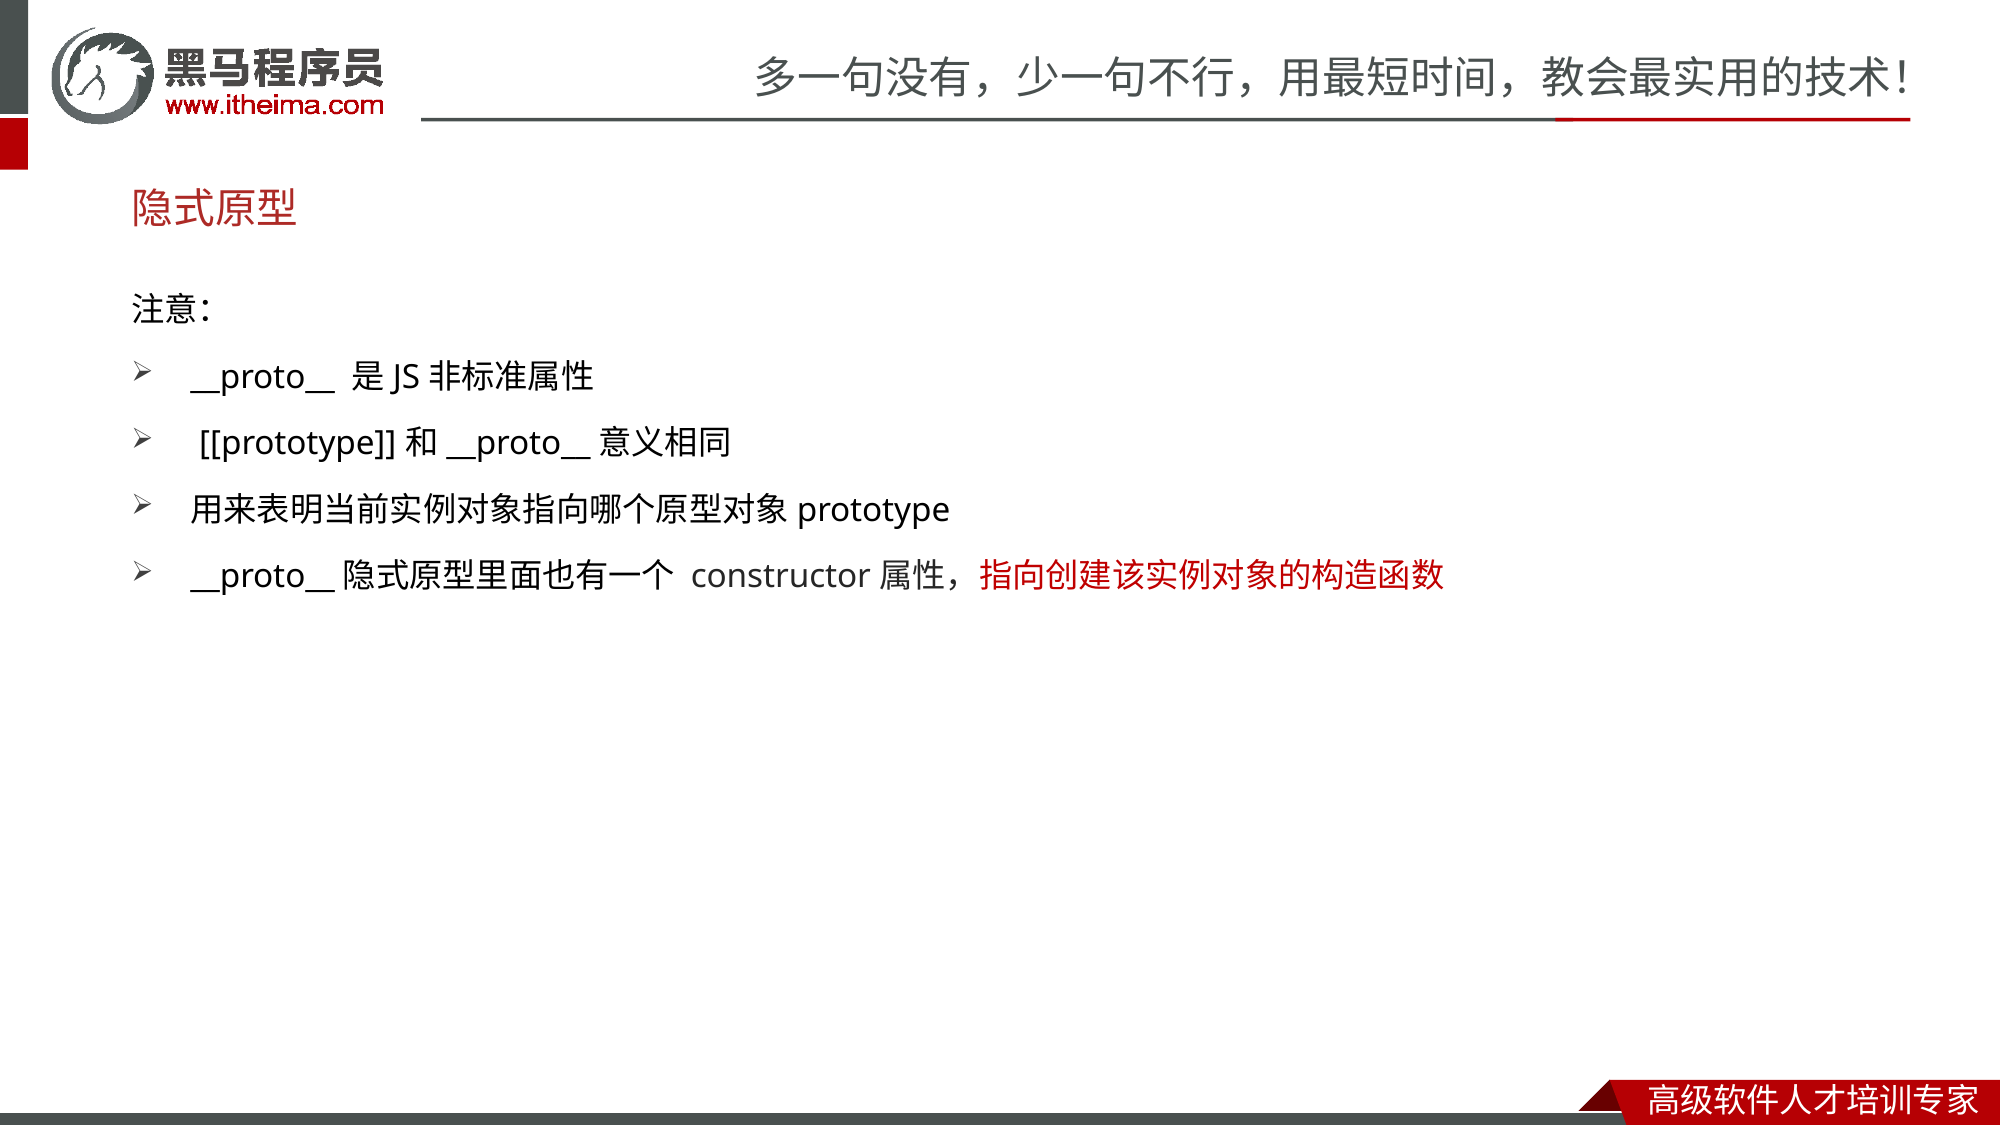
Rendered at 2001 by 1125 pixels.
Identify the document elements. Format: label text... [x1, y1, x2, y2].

list 注意： __proto__ 是JS非标准属性 [[prototype]]和__proto__意义相同 用来表明当前实例对象指向哪个原型对象prototype __proto__隐式原型里面也有一个 constructor属性，指向创建该实例对象的构造函数 [116, 261, 1876, 716]
title 隐式原型 [116, 164, 1880, 250]
picture [50, 26, 384, 125]
